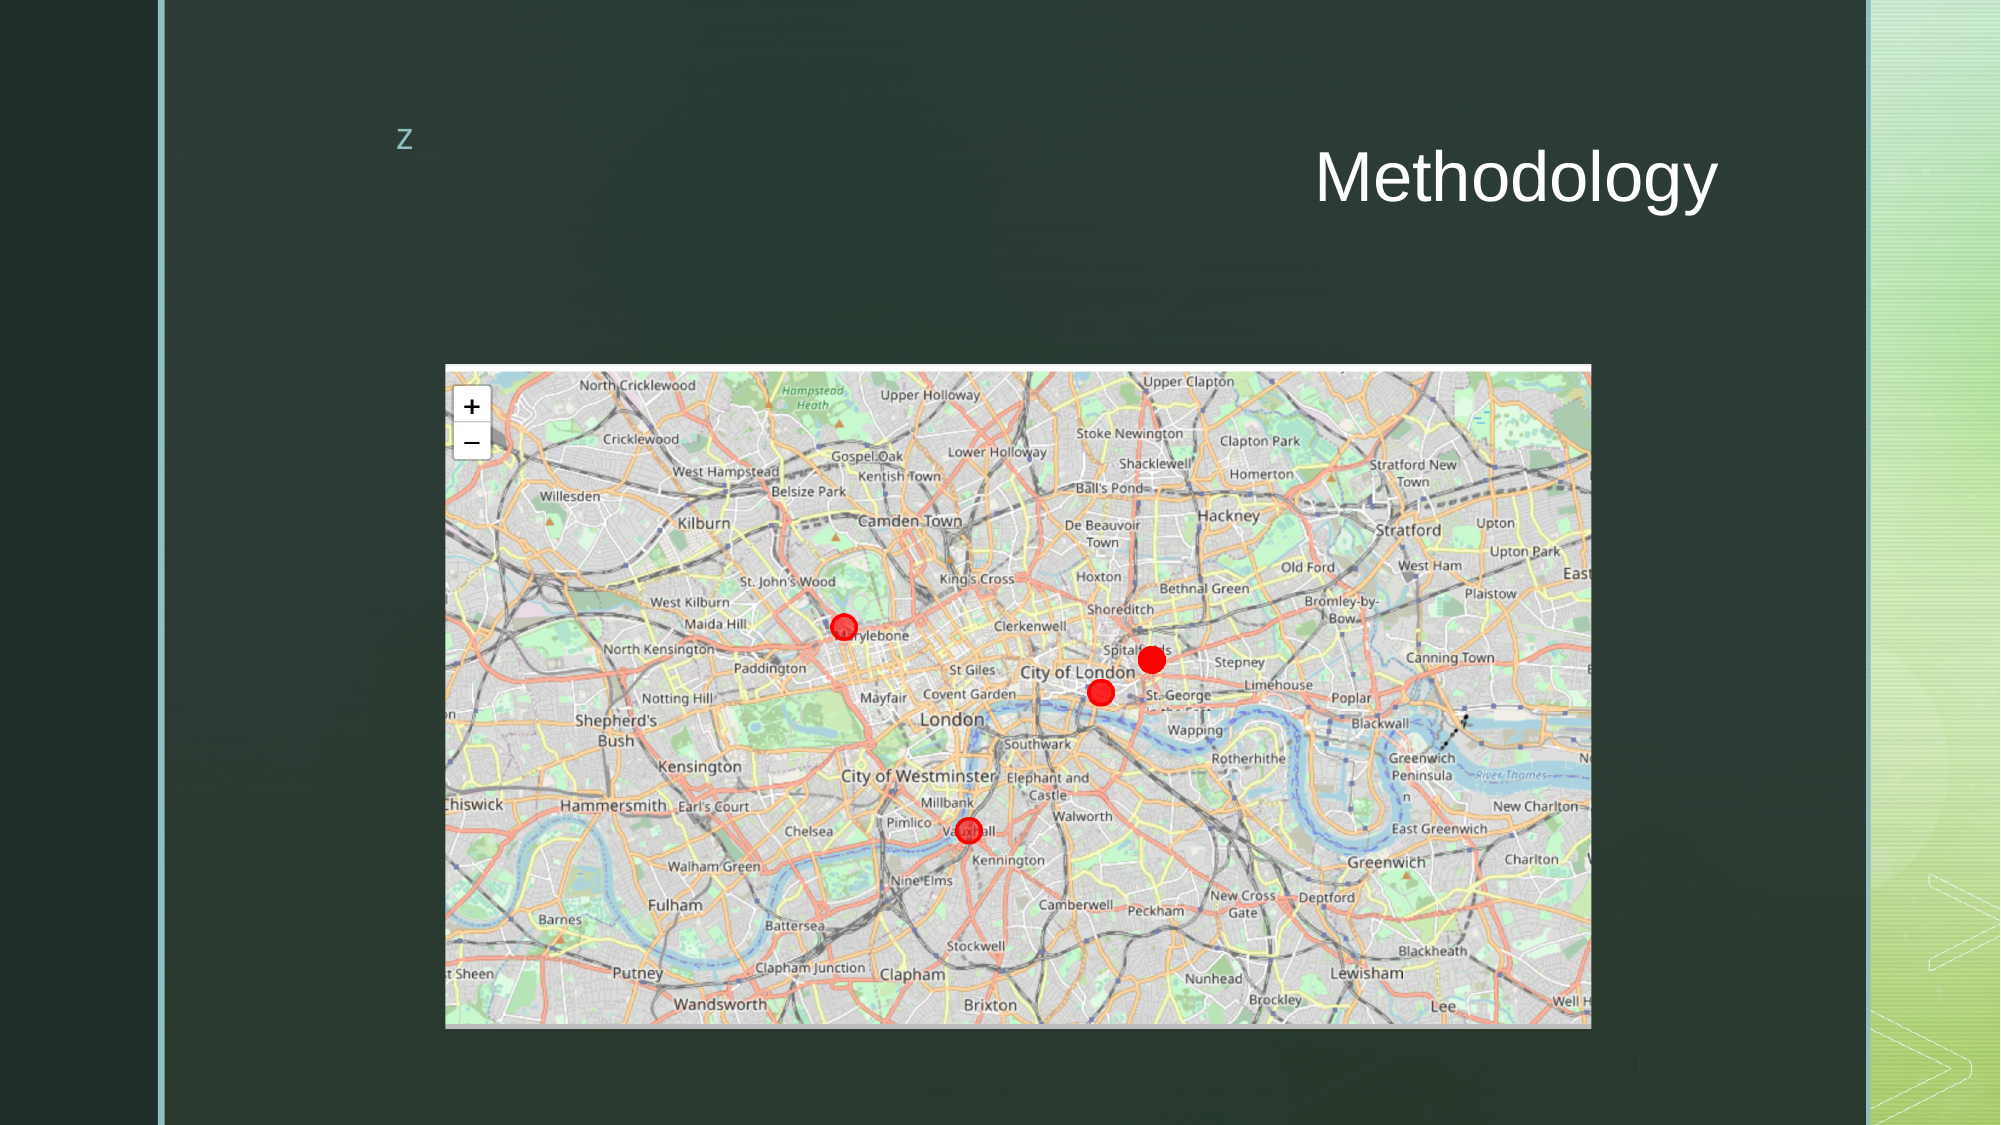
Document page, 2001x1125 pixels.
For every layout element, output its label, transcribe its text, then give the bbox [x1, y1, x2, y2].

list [445, 364, 1592, 1030]
title Methodology [428, 132, 1734, 310]
picture [1871, 0, 2001, 1125]
